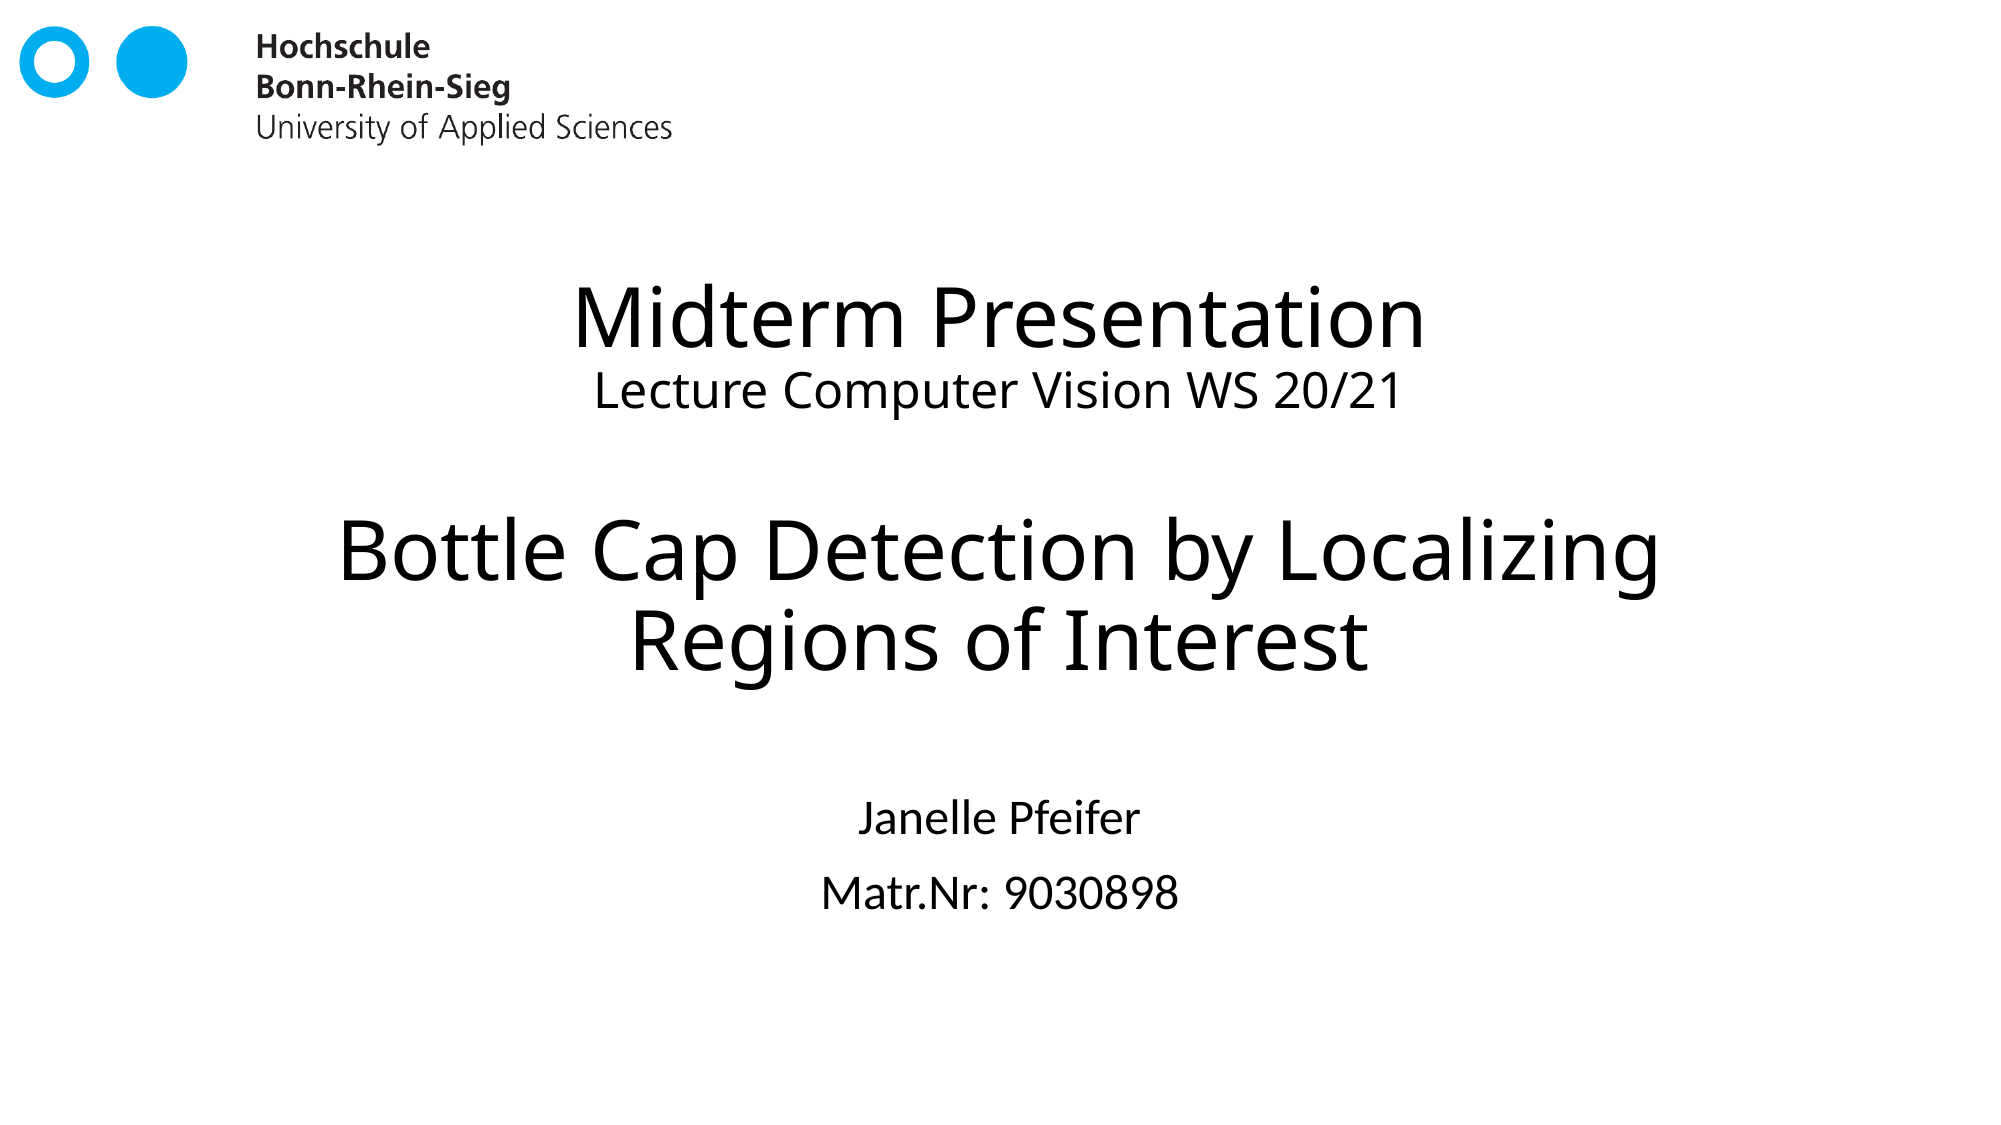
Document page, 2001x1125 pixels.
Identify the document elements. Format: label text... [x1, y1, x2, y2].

title Midterm Presentation Lecture Computer Vision WS 20/21 Bottle Cap Detection by Localizing Regions of Interest [249, 241, 1750, 697]
subtitle Janelle Pfeifer Matr.Nr: 9030898 [249, 784, 1750, 978]
picture [10, 20, 683, 153]
